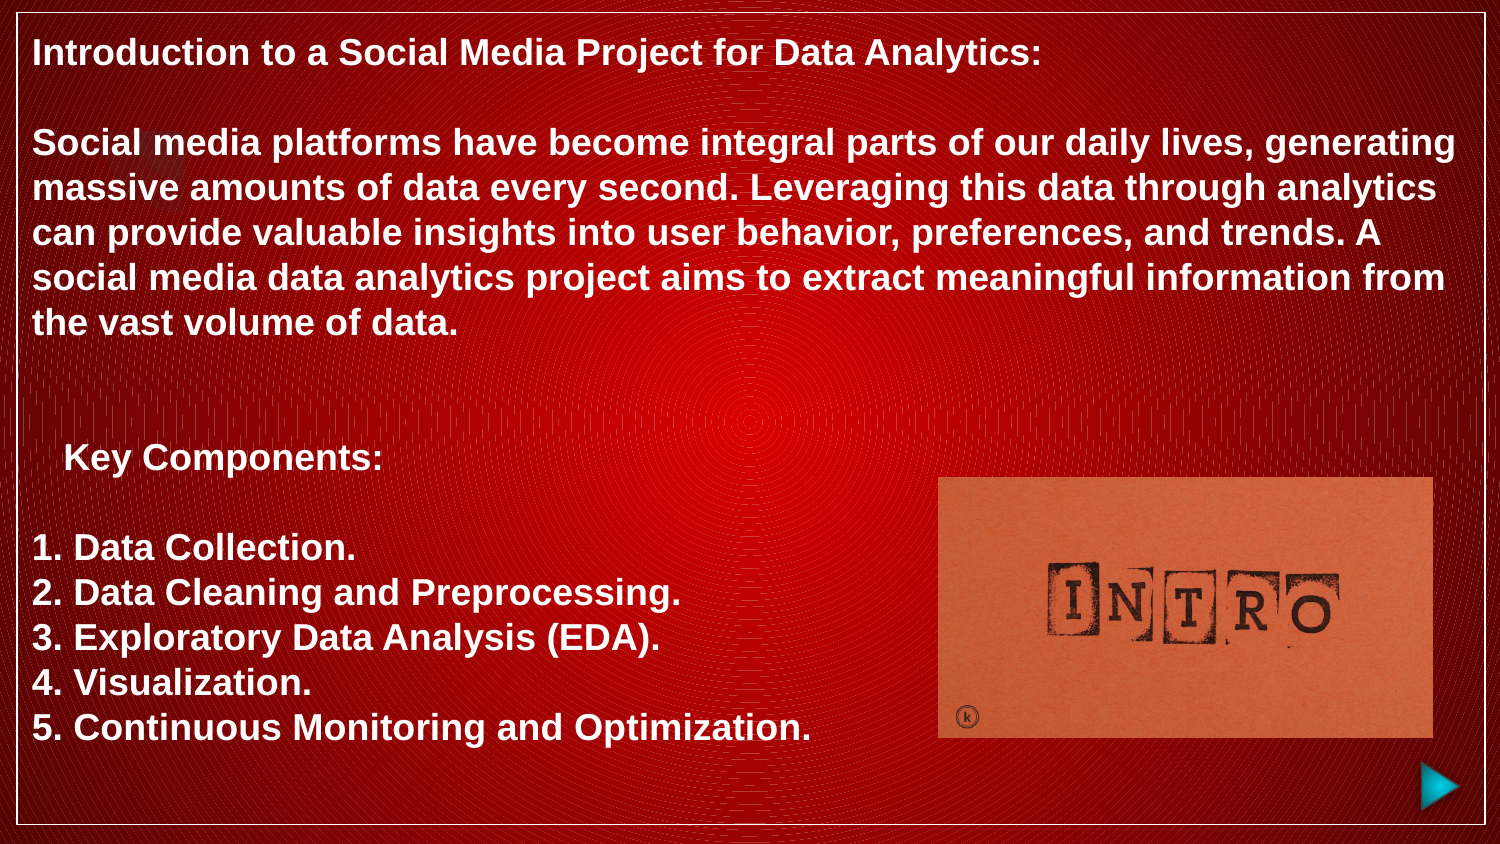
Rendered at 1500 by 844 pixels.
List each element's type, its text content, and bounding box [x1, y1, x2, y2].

text_box Introduction to a Social Media Project for Data Analytics: Social media platforms have become integral parts of our daily lives, generating massive amounts of data every second. Leveraging this data through analytics can provide valuable insights into user behavior, preferences, and trends. A social media data analytics project aims to extract meaningful information from the vast volume of data. Key Components: 1. Data Collection. 2. Data Cleaning and Preprocessing. 3. Exploratory Data Analysis (EDA). 4. Visualization. 5. Continuous Monitoring and Optimization. [16, 12, 1485, 825]
text_box [1421, 762, 1460, 810]
picture [938, 477, 1433, 738]
